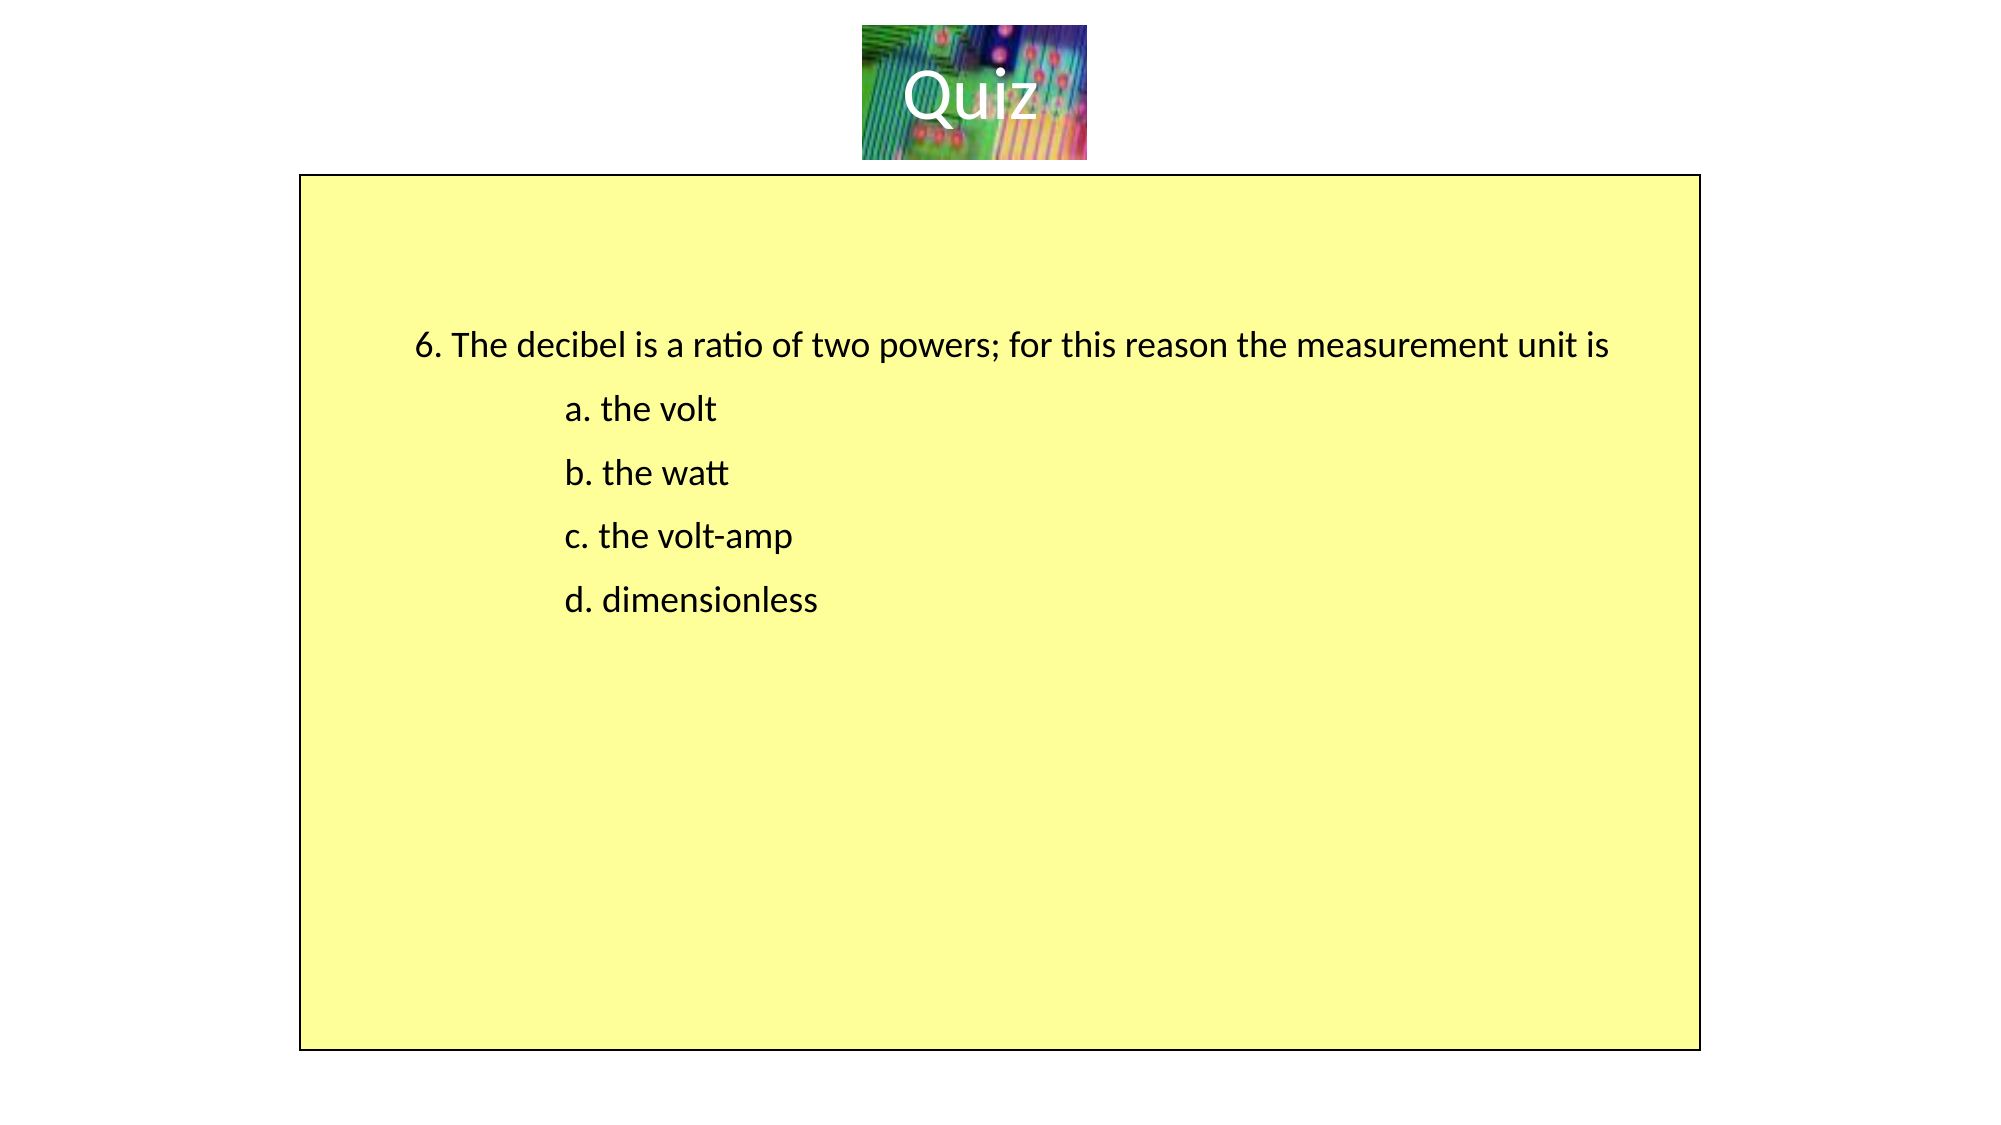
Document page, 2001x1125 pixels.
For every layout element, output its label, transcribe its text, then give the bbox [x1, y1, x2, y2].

text_box [300, 174, 1700, 1050]
text_box 6. The decibel is a ratio of two powers; for this reason the measurement unit is a. the volt b. the watt c. the volt-amp d. dimensionless [399, 312, 1663, 692]
picture [862, 24, 1088, 160]
